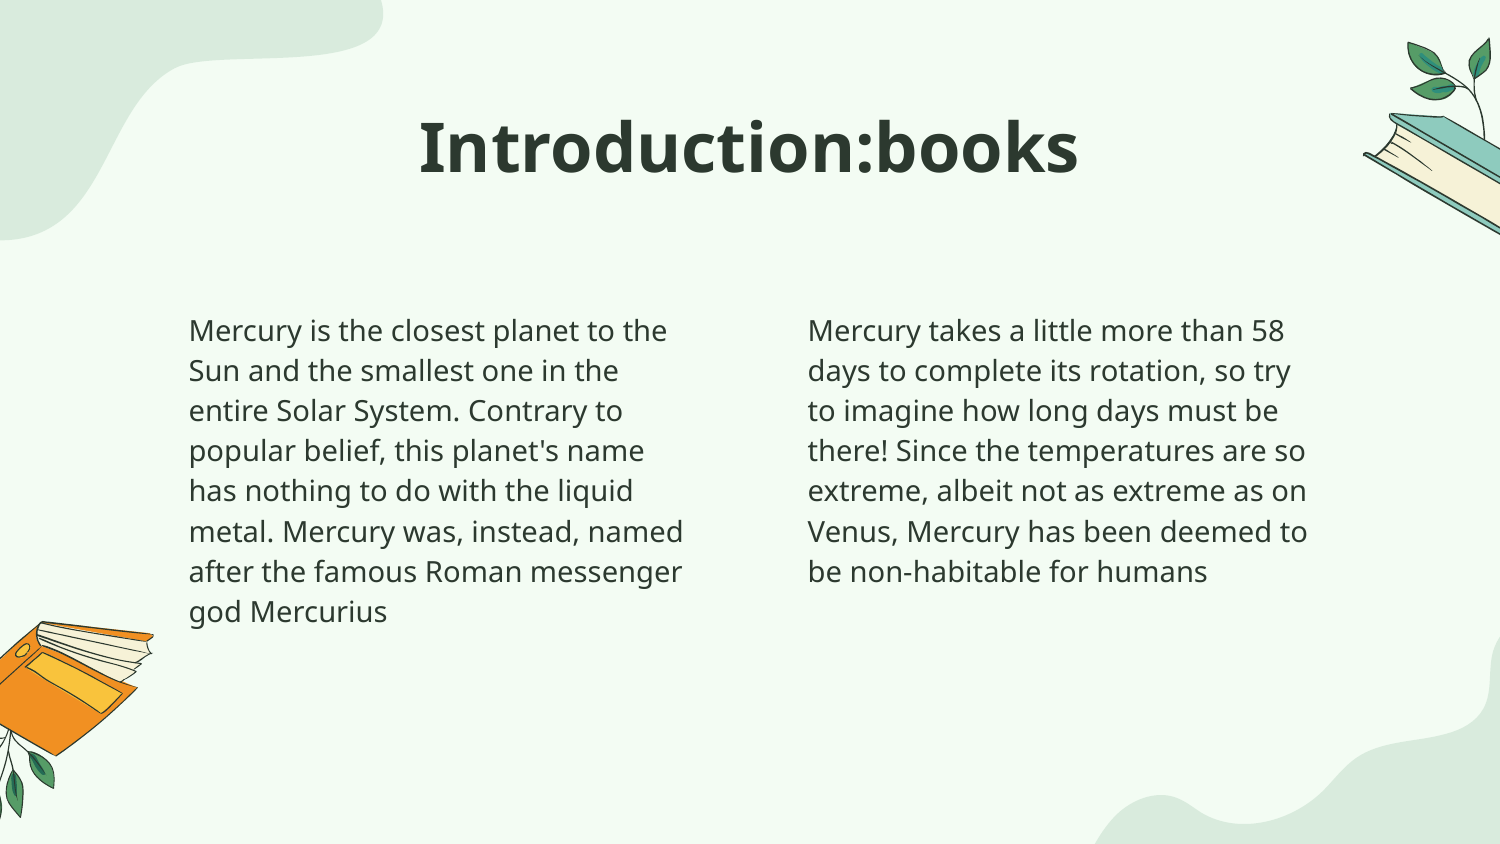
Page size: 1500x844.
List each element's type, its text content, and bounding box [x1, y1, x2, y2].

subtitle Mercury takes a little more than 58 days to complete its rotation, so try to imagine how long days must be there! Since the temperatures are so extreme, albeit not as extreme as on Venus, Mercury has been deemed to be non-habitable for humans [792, 291, 1327, 616]
subtitle Mercury is the closest planet to the Sun and the smallest one in the entire Solar System. Contrary to popular belief, this planet's name has nothing to do with the liquid metal. Mercury was, instead, named after the famous Roman messenger god Mercurius [173, 291, 708, 616]
title Introduction:books [118, 88, 1382, 183]
